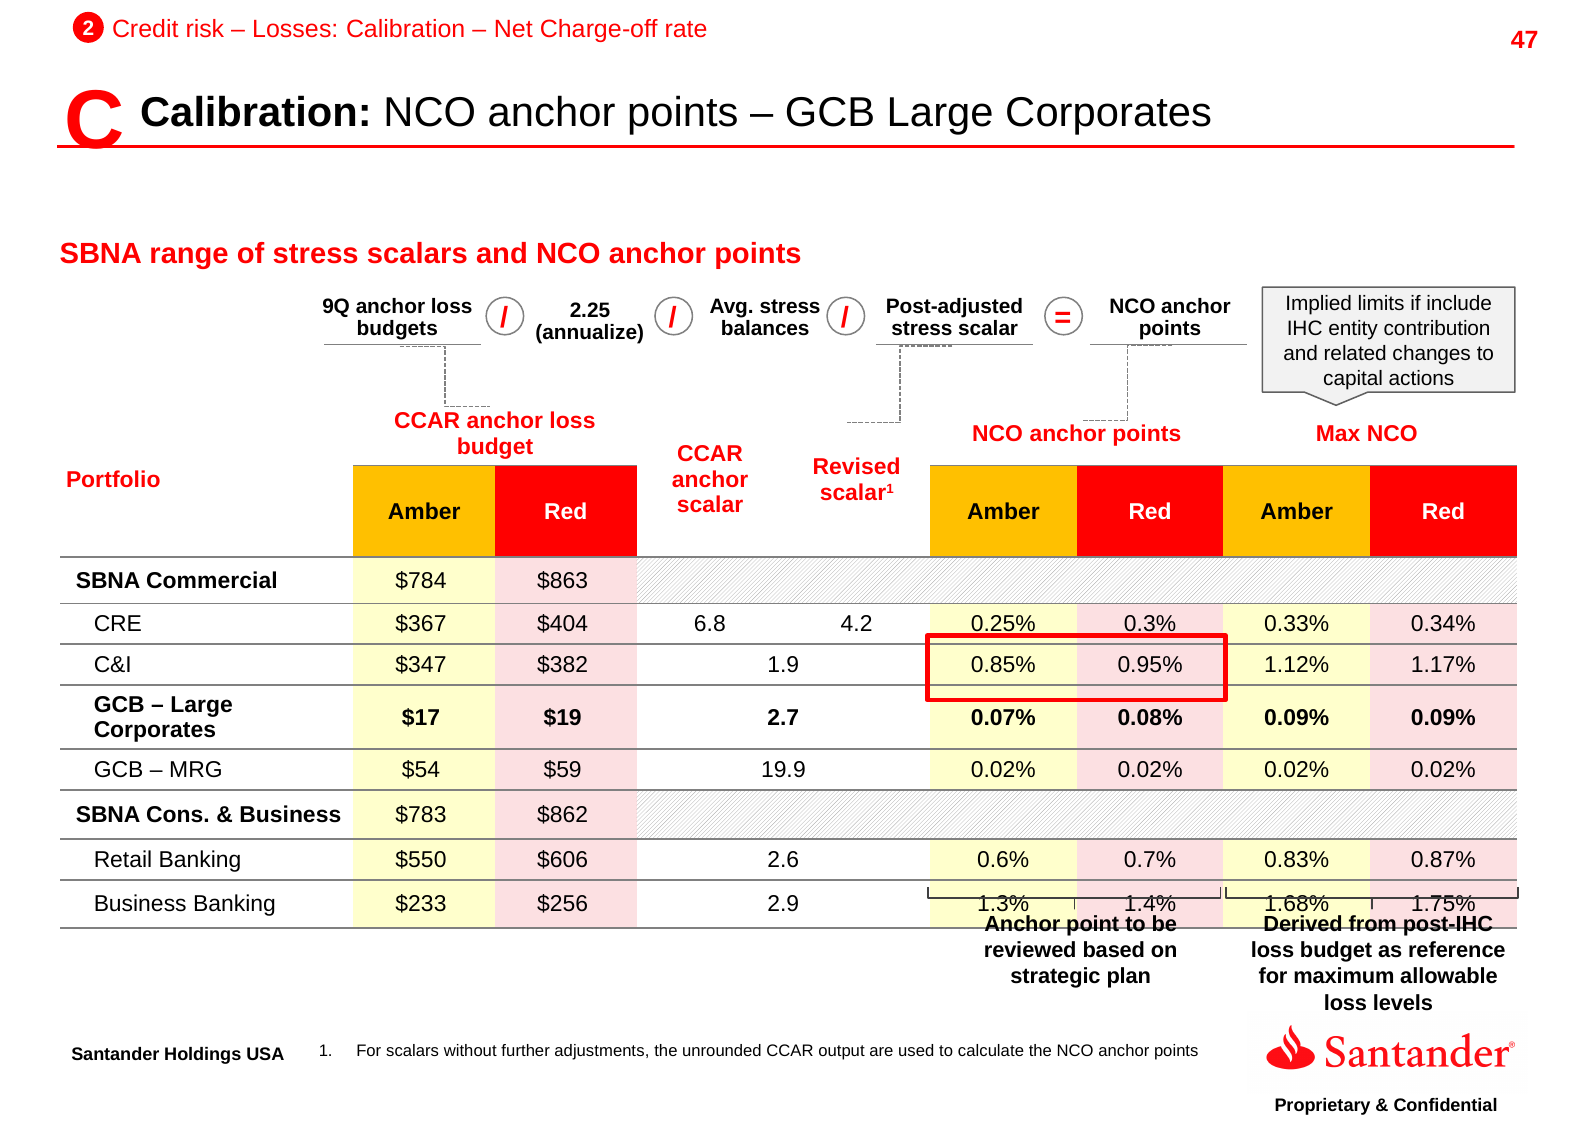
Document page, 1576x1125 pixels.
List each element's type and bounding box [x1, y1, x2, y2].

list [140, 74, 1479, 146]
table_cell [1226, 645, 1517, 684]
table_header [60, 402, 1517, 556]
table_cell [60, 840, 1517, 879]
text_box [927, 635, 1226, 700]
table_cell [930, 466, 1517, 556]
table_cell [1373, 899, 1517, 927]
text_box [72, 11, 710, 44]
text_box [289, 287, 1515, 437]
table_cell [60, 791, 1517, 838]
table_cell [60, 645, 927, 684]
table_cell [60, 558, 1517, 603]
text_box [927, 887, 1221, 989]
table_cell [353, 466, 637, 556]
table_cell [60, 604, 1517, 643]
table_cell [60, 750, 1517, 789]
picture [1247, 1011, 1528, 1094]
text_box [59, 239, 1442, 271]
table_cell [60, 881, 1517, 927]
table_cell [60, 686, 1517, 748]
text_box [318, 1039, 1201, 1060]
text_box [1225, 887, 1519, 1015]
text_box [49, 57, 140, 173]
